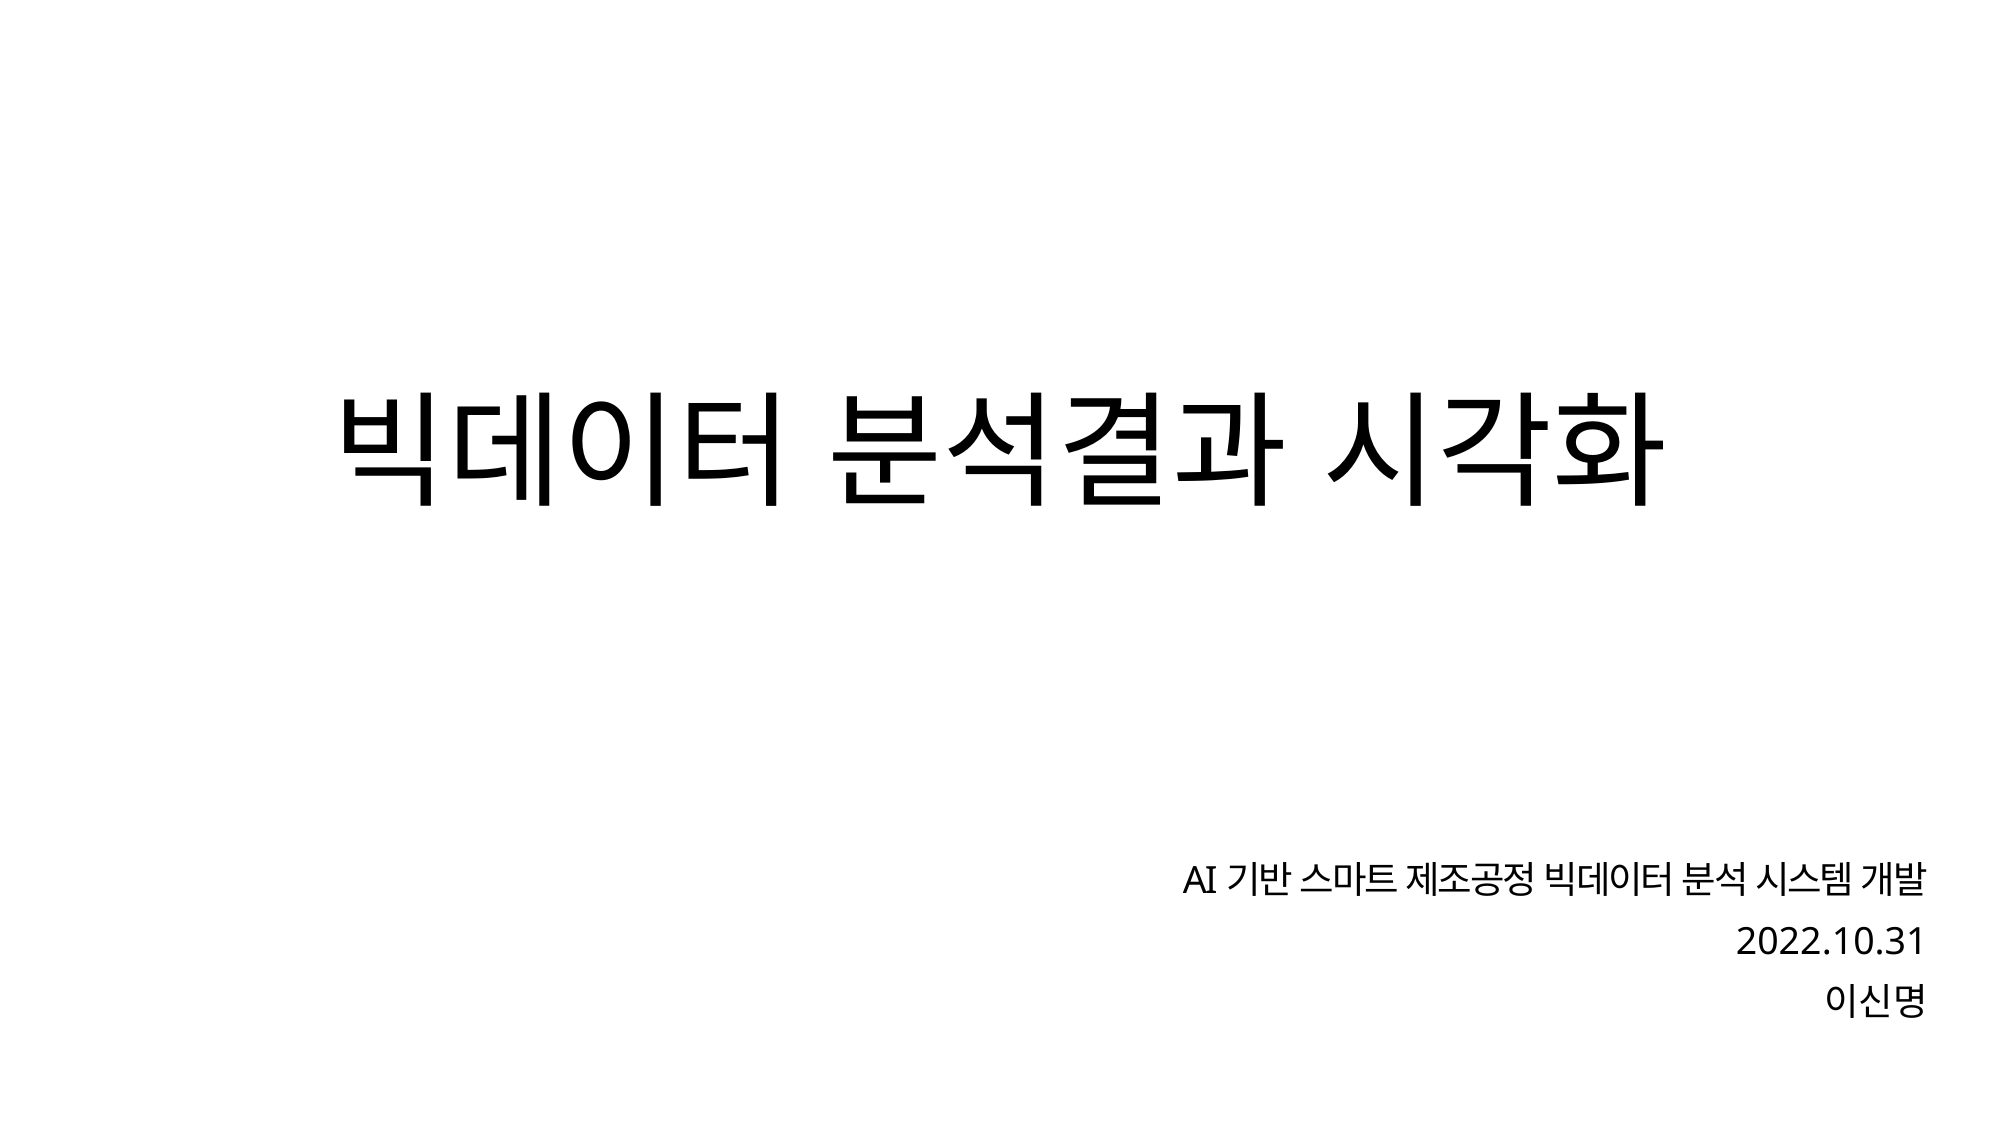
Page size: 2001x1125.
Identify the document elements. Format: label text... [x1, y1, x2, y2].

subtitle AI기반 스마트 제조공정 빅데이터 분석 시스템 개발 2022.10.31 이신명 [442, 853, 1943, 1125]
title 빅데이터 분석결과 시각화 [249, 184, 1750, 576]
